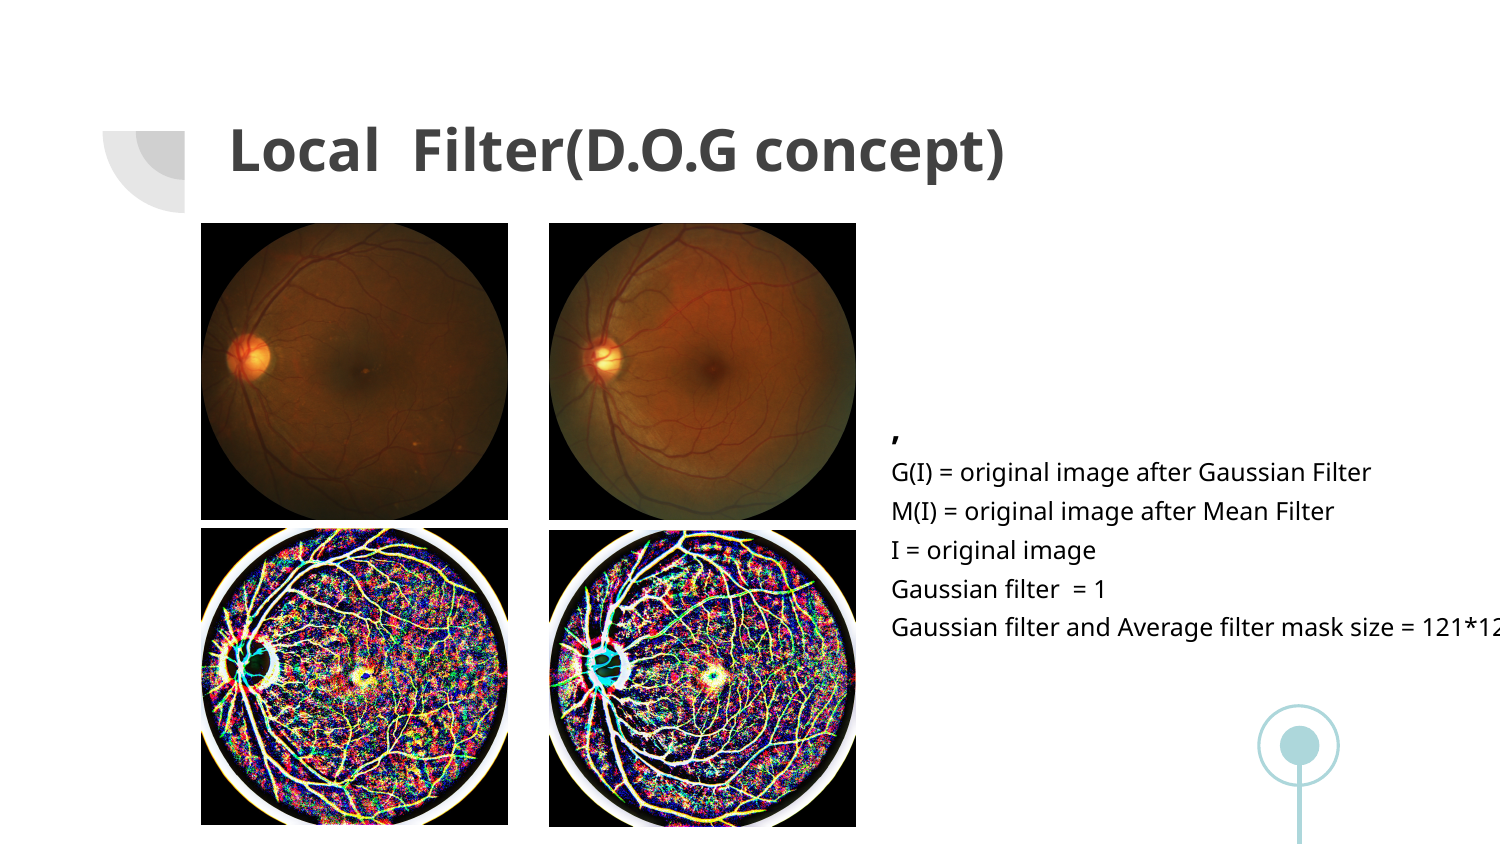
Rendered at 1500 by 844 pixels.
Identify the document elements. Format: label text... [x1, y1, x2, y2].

title Local Filter(D.O.G concept) [213, 98, 1368, 263]
picture [201, 527, 508, 825]
picture [201, 223, 508, 521]
picture [549, 529, 856, 827]
picture [549, 223, 856, 521]
text_box [1258, 705, 1339, 786]
